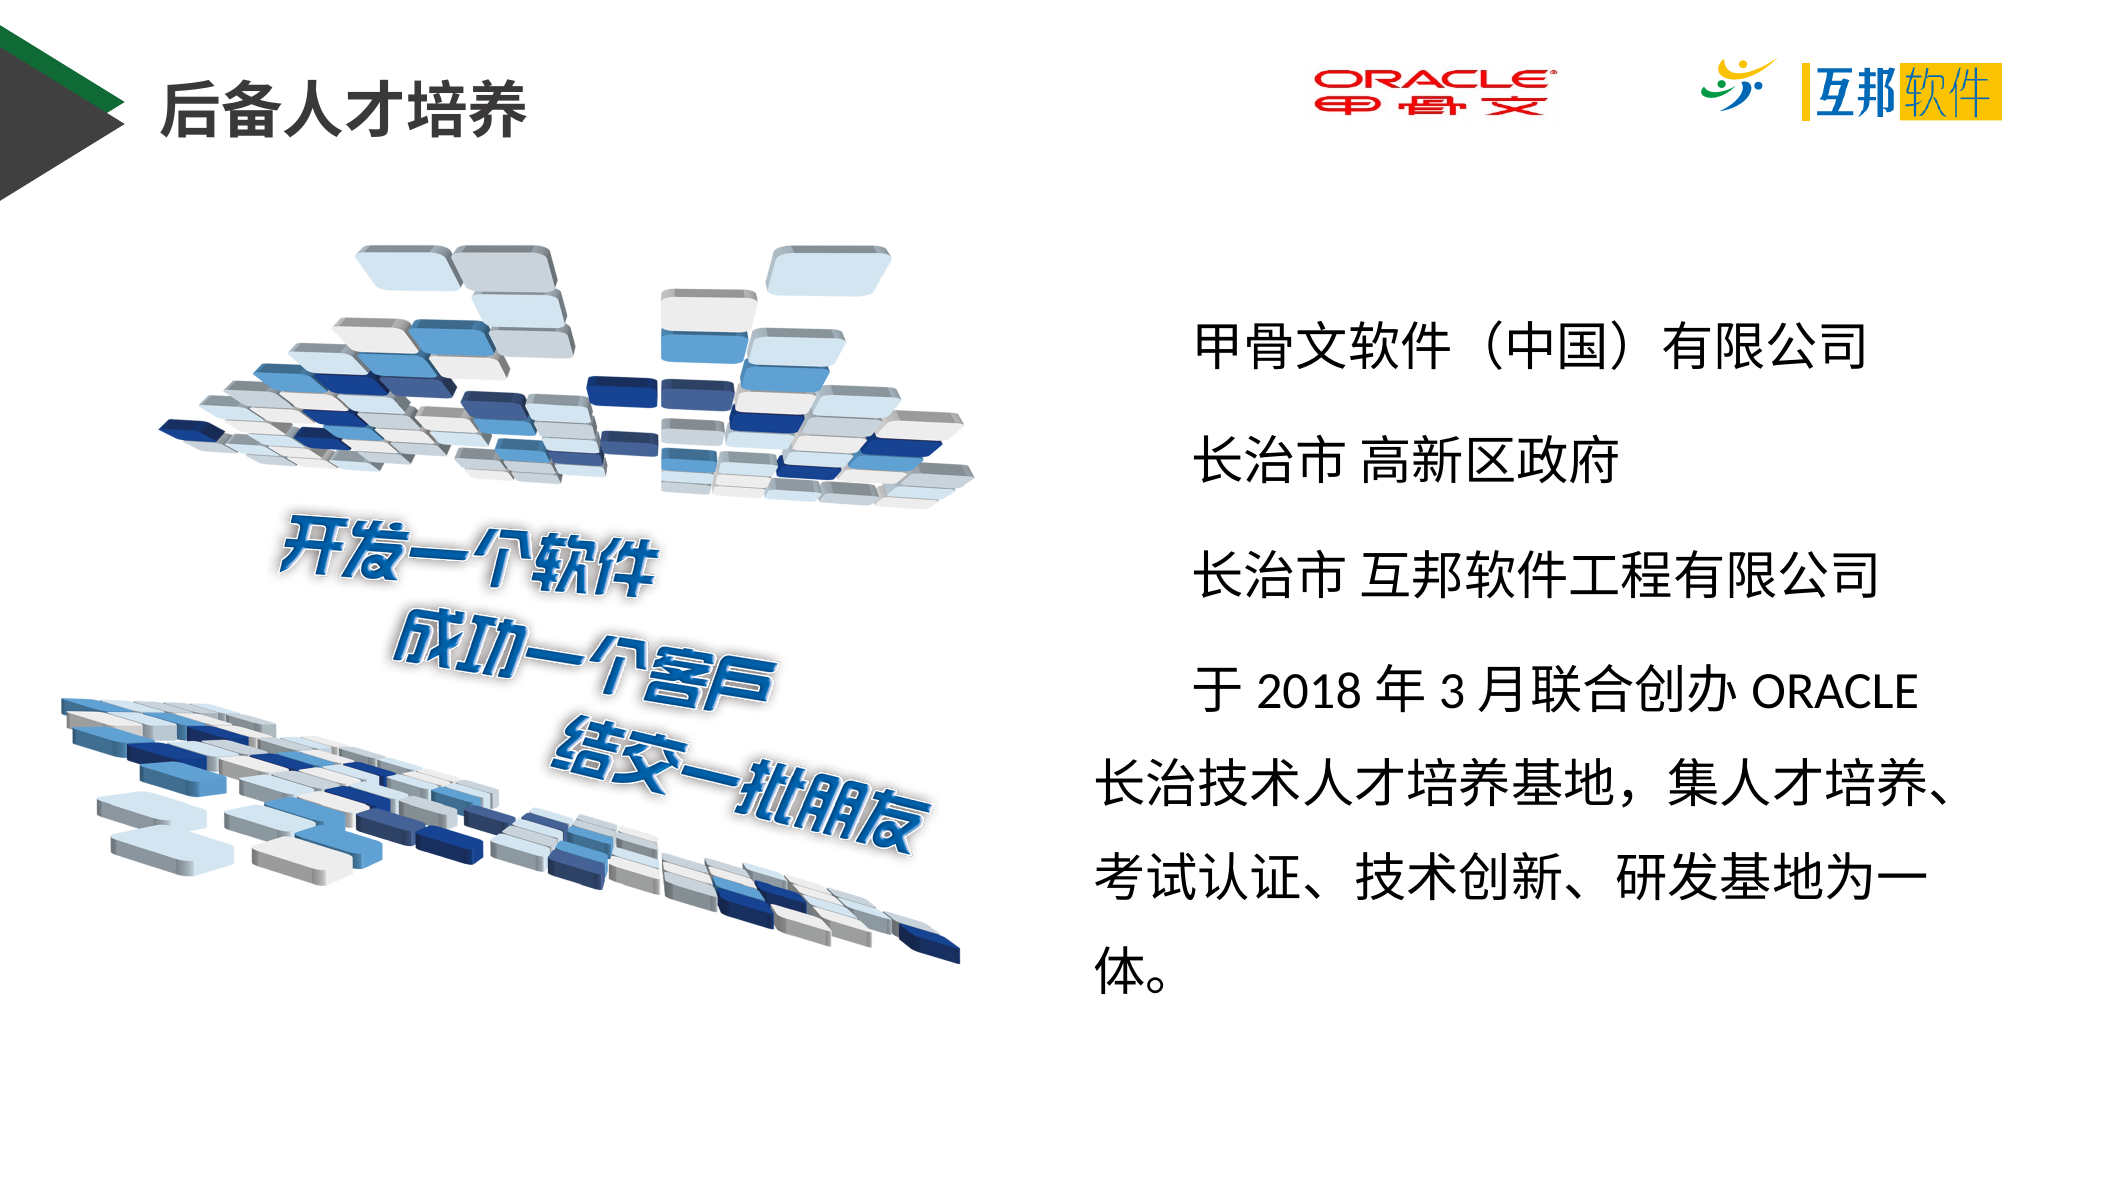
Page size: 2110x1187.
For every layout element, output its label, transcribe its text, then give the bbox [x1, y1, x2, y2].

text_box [0, 25, 125, 201]
picture [1681, 25, 2055, 142]
title 后备人才培养 [145, 0, 1965, 228]
list 甲骨文软件（中国）有限公司 长治市 高新区政府 长治市 互邦软件工程有限公司 于2018年3月联合创办ORACLE长治技术人才培养基地，集人才培养、考试认证、技术创新、研发基地为一体。 [1078, 274, 1993, 1010]
picture [1211, 2, 1644, 188]
picture [61, 244, 975, 964]
